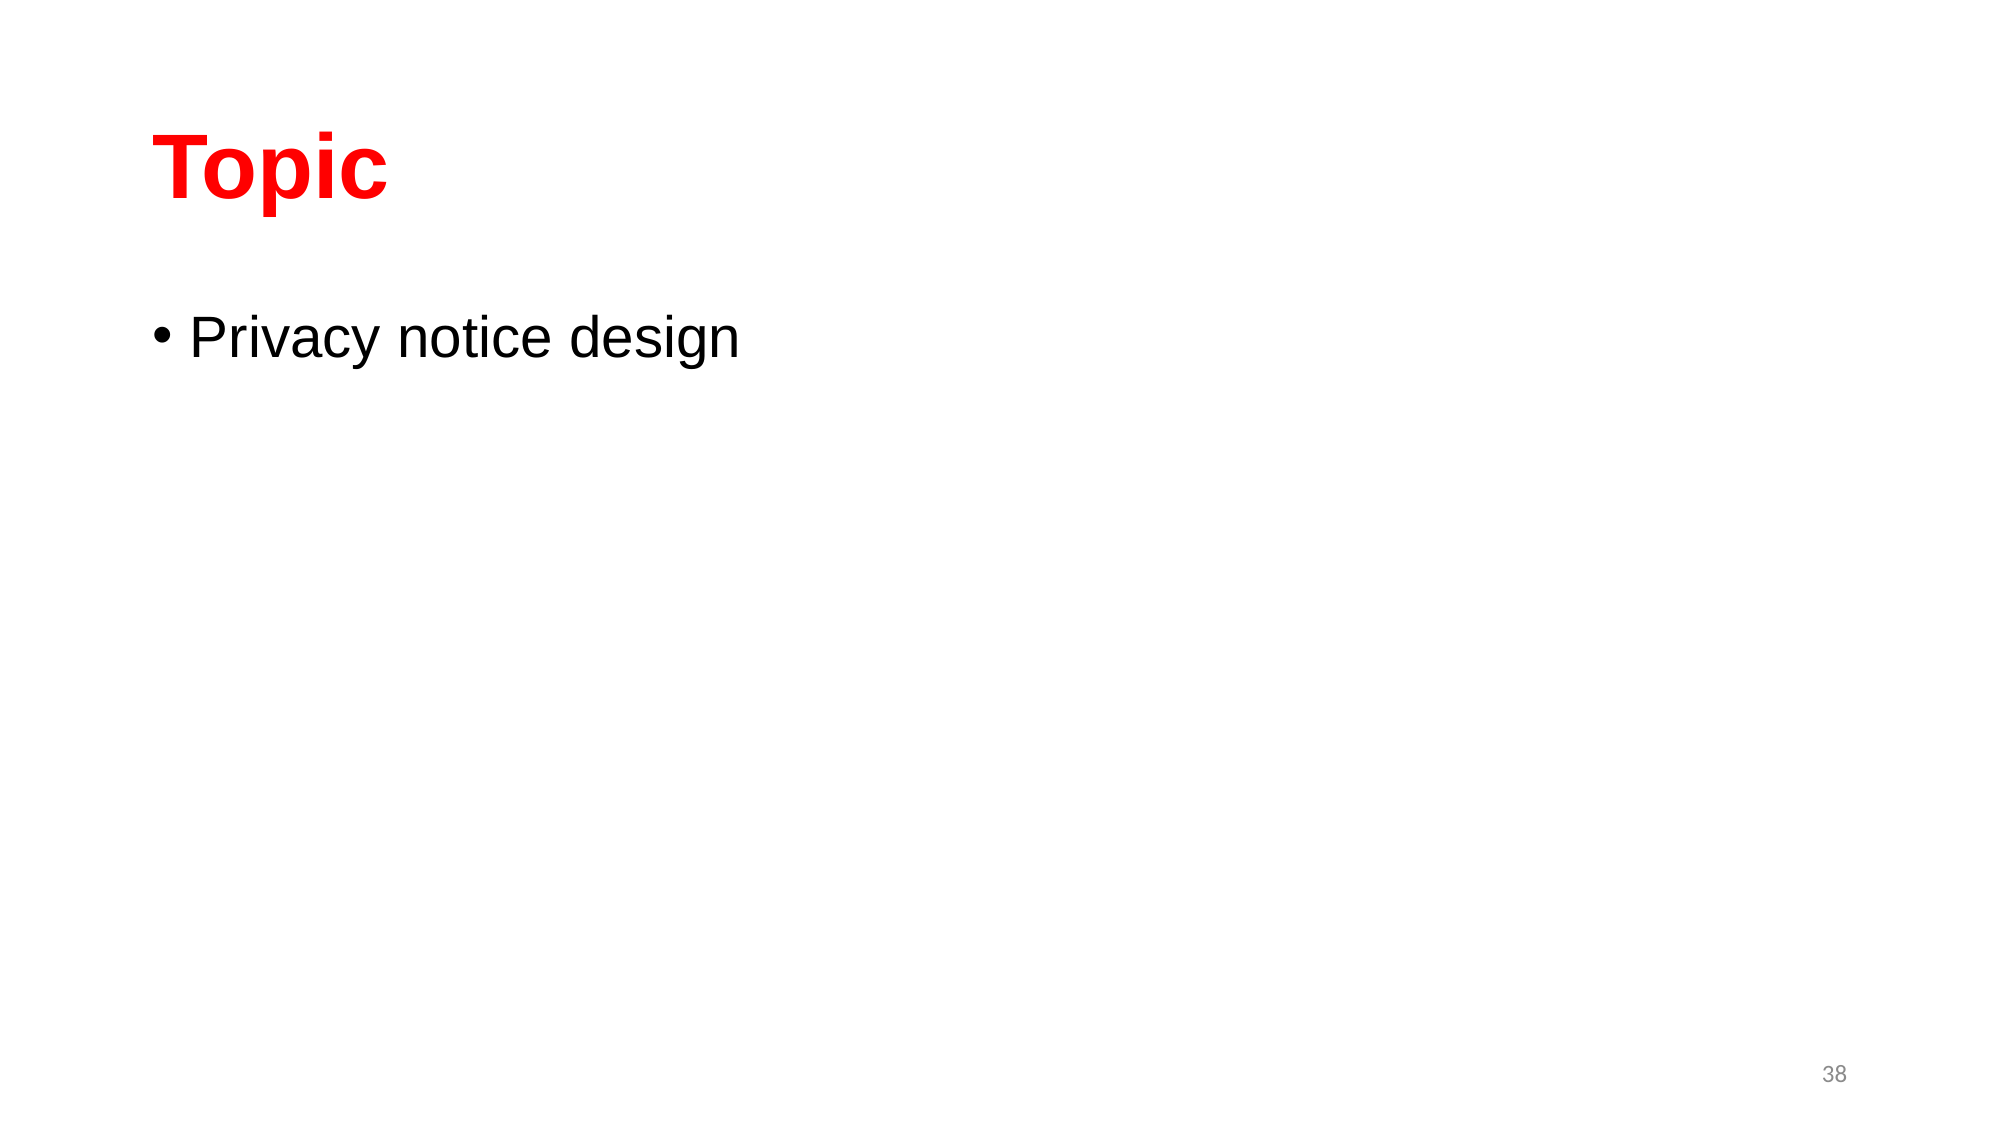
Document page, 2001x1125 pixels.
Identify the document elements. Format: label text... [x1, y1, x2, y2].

slide_number 38 [1412, 1042, 1863, 1103]
title Topic [137, 59, 1863, 278]
list Privacy notice design [137, 299, 1863, 1014]
